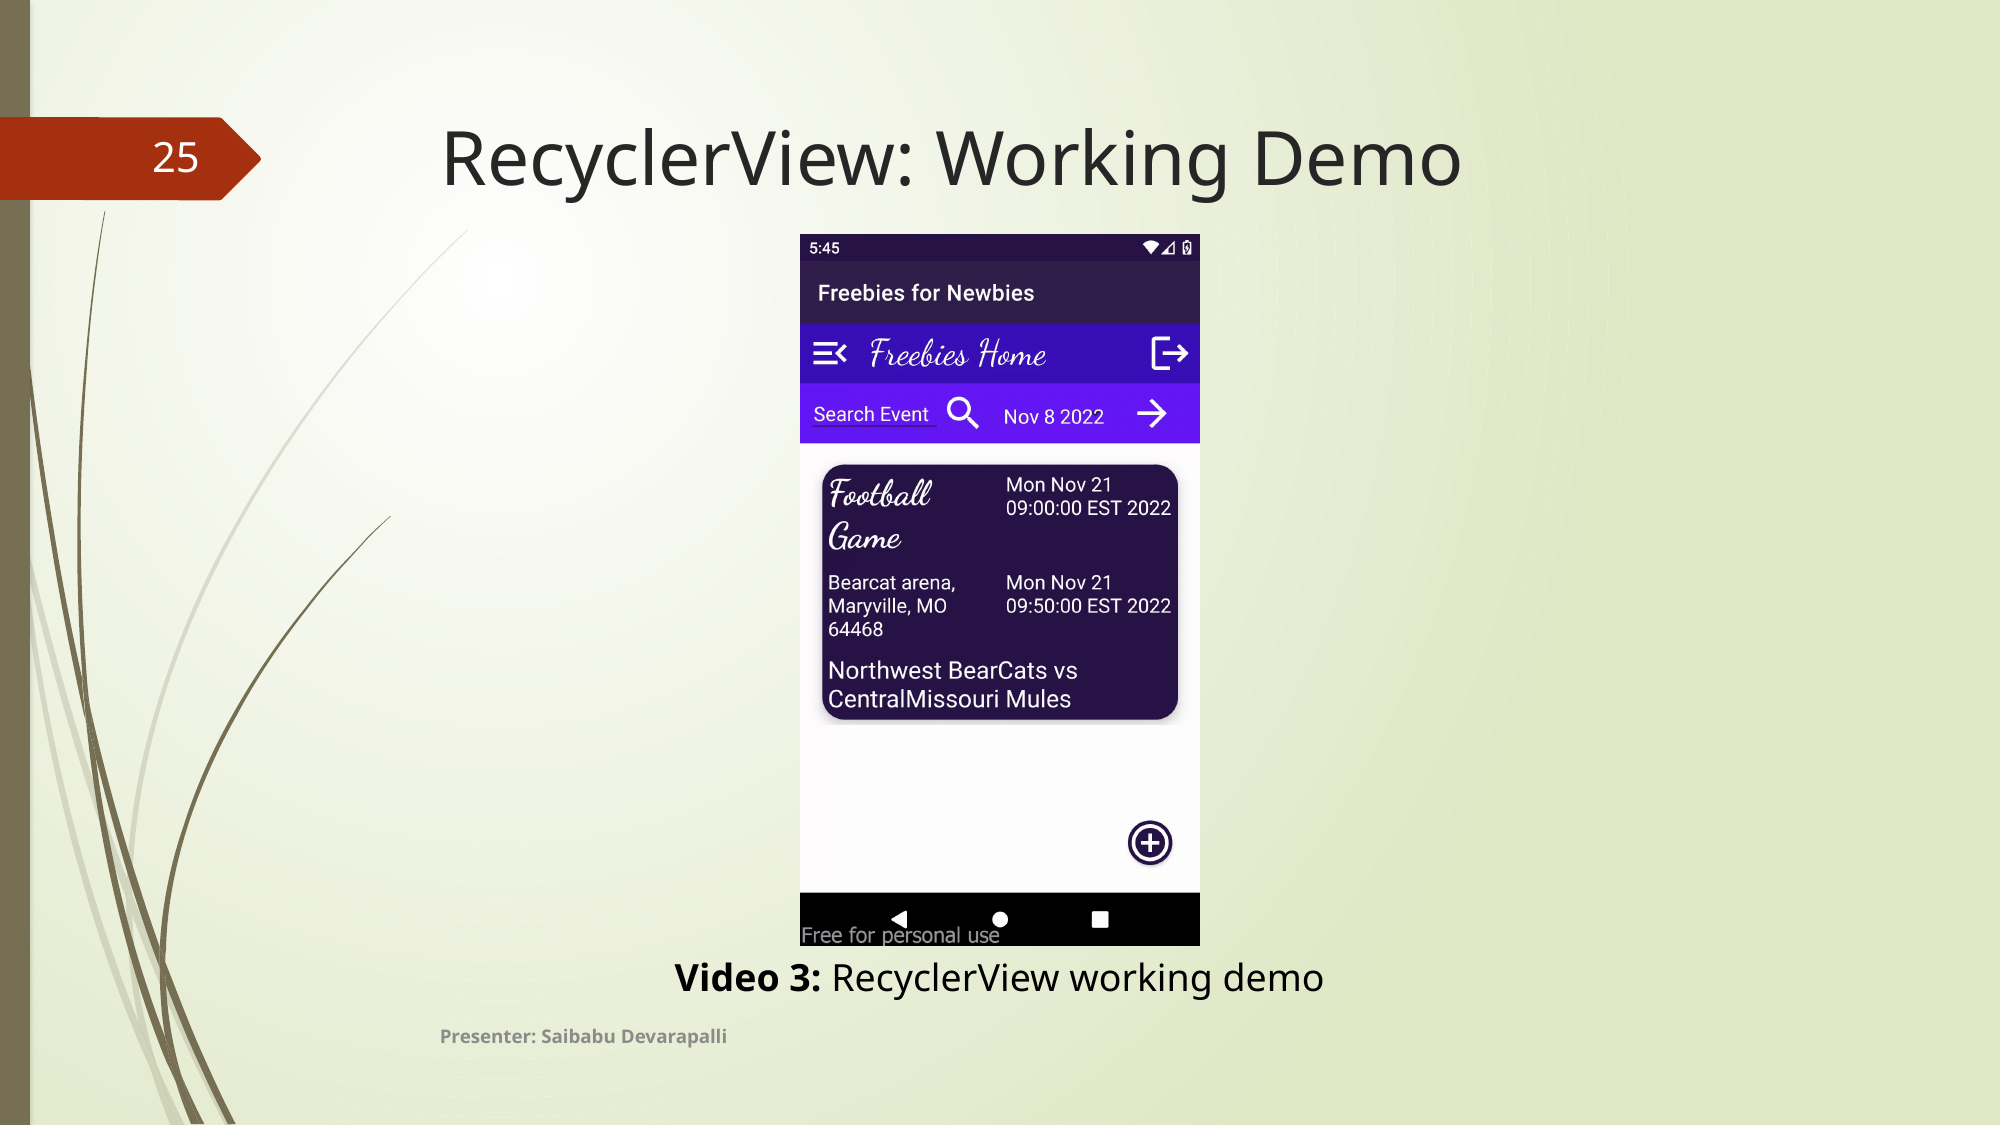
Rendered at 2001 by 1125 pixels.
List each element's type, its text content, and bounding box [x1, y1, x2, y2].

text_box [499, 233, 1501, 1008]
title RecyclerView: Working Demo [425, 102, 1888, 313]
slide_number 25 [87, 129, 216, 190]
footer Presenter: Saibabu Devarapalli [424, 1006, 1675, 1067]
